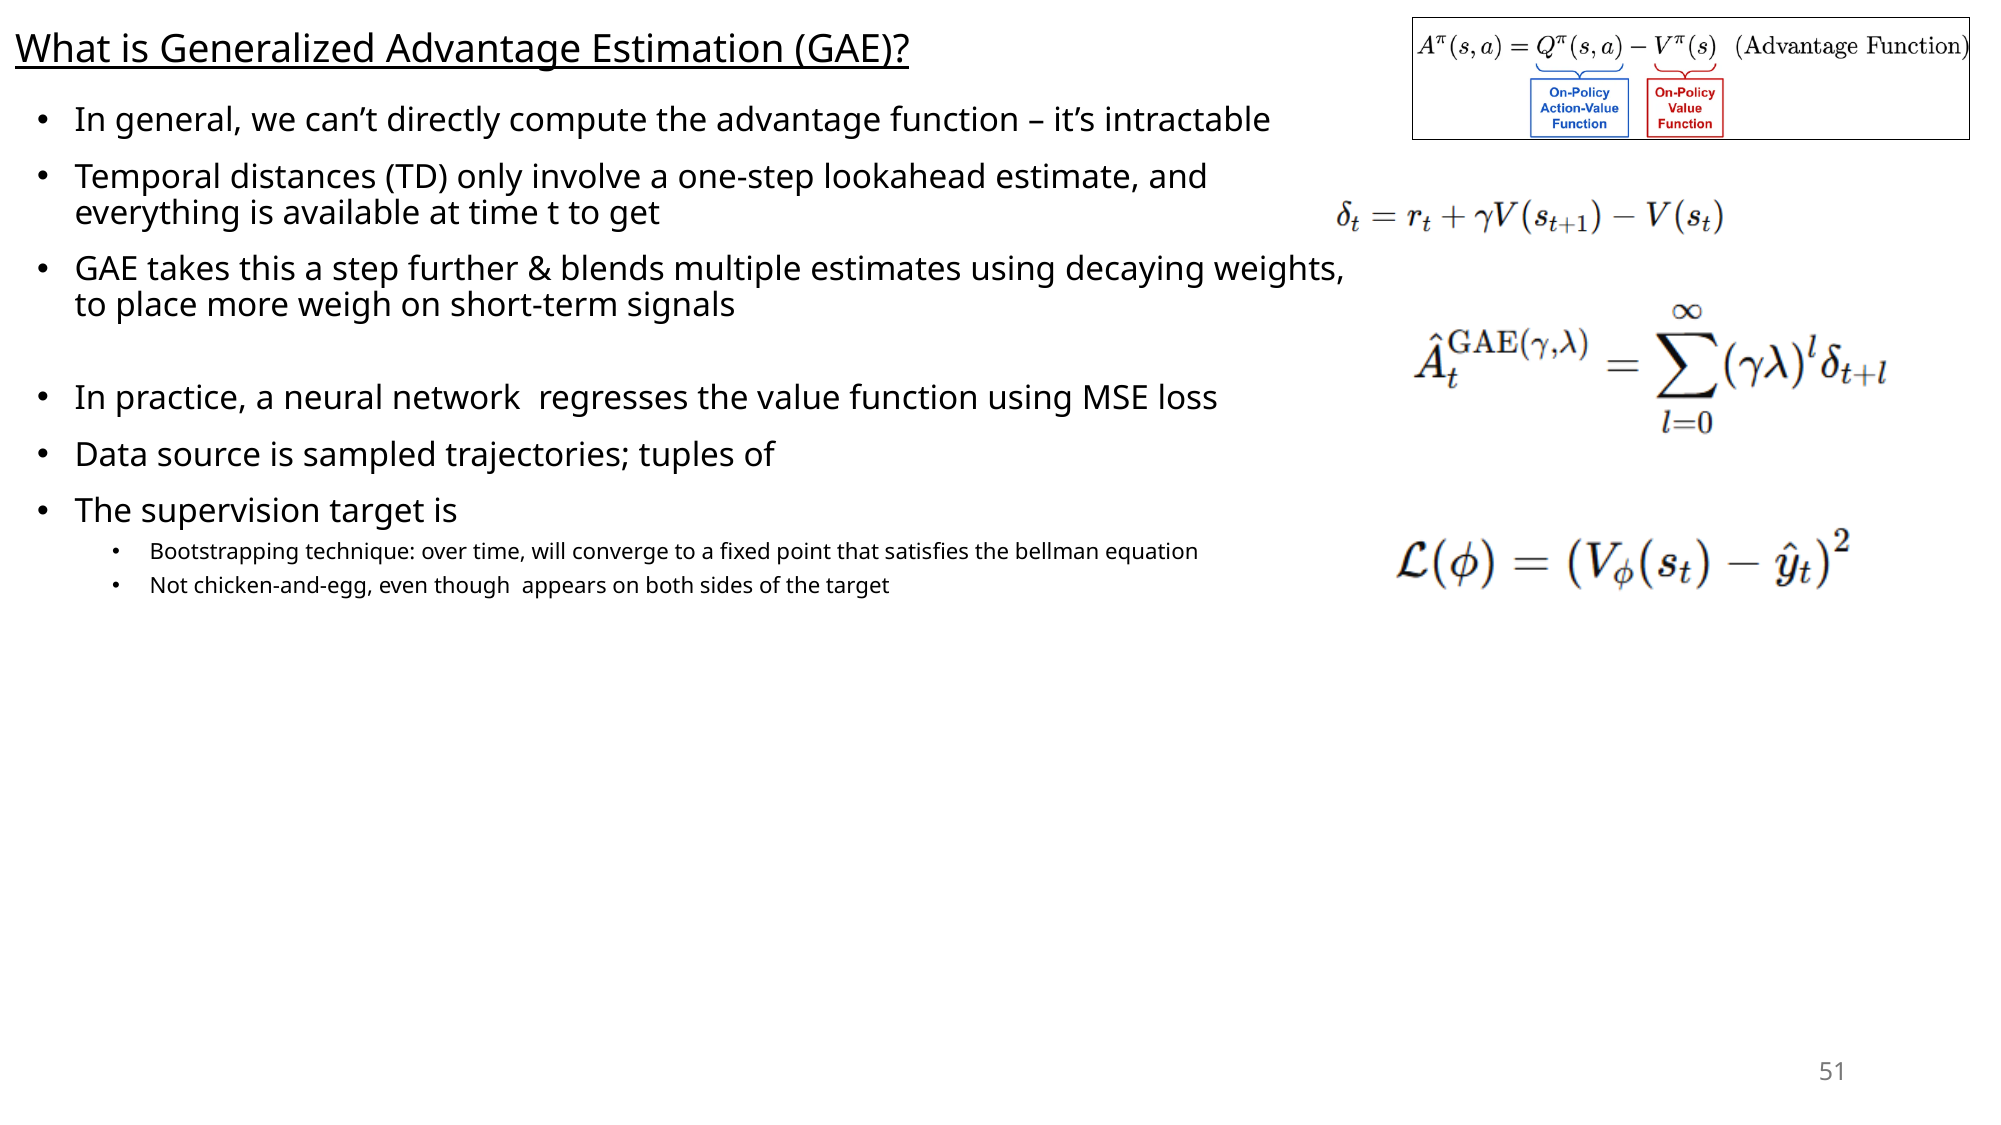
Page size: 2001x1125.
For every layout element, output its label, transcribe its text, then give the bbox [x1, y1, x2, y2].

picture [1411, 17, 1970, 140]
picture [1386, 506, 1864, 619]
picture [1386, 285, 1907, 450]
slide_number 51 [1412, 1042, 1863, 1103]
title What is Generalized Advantage Estimation (GAE)? [0, 0, 1682, 112]
picture [1315, 175, 1788, 260]
